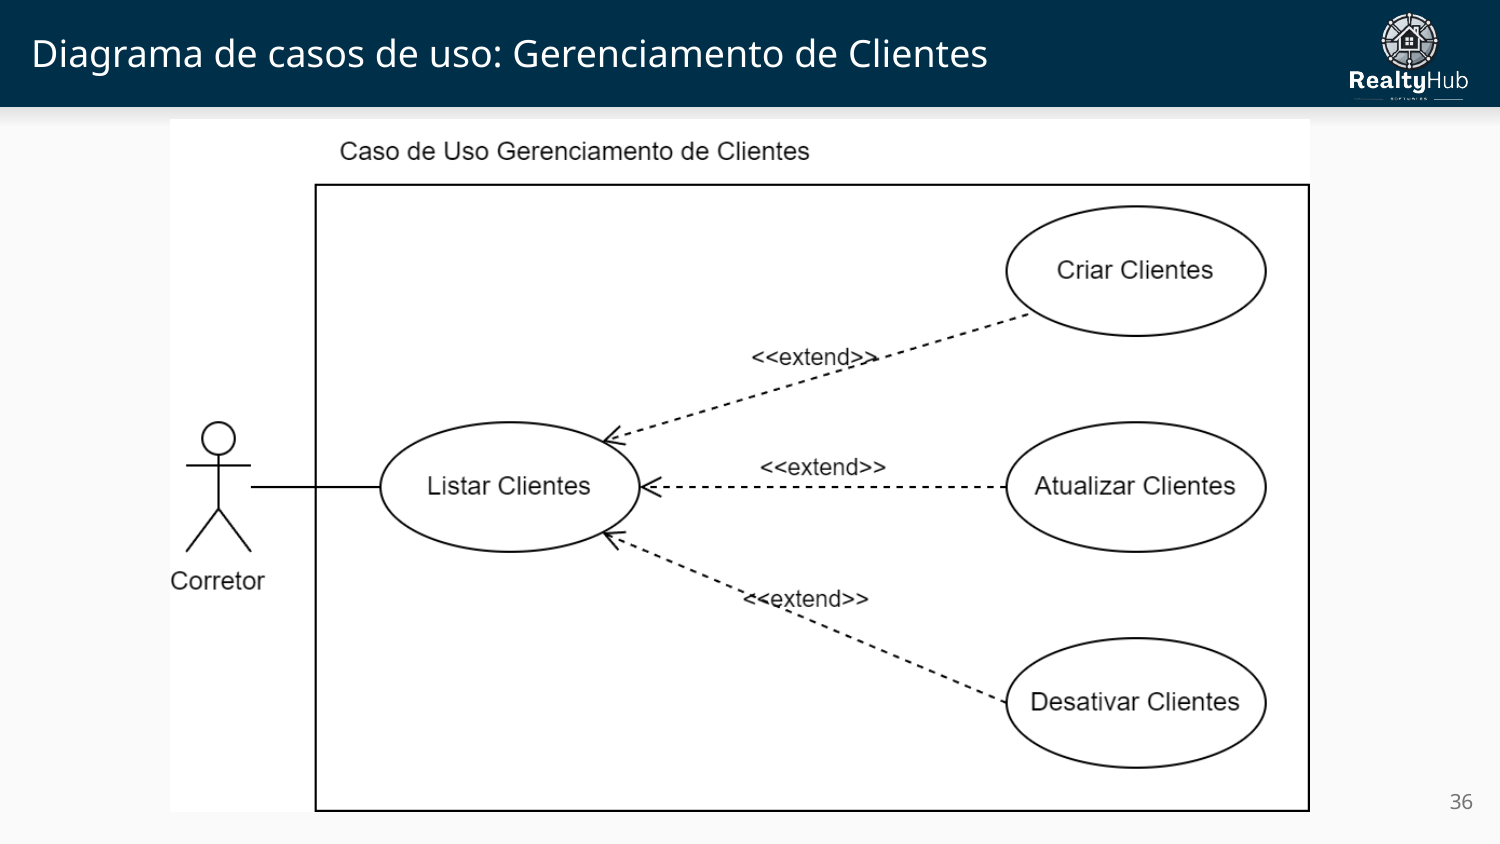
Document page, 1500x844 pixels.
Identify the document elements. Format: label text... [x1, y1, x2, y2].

title Diagrama de casos de uso: Gerenciamento de Clientes [16, 2, 1315, 102]
picture [1317, 2, 1500, 148]
slide_number ‹#› [1398, 770, 1489, 835]
picture [170, 119, 1310, 812]
